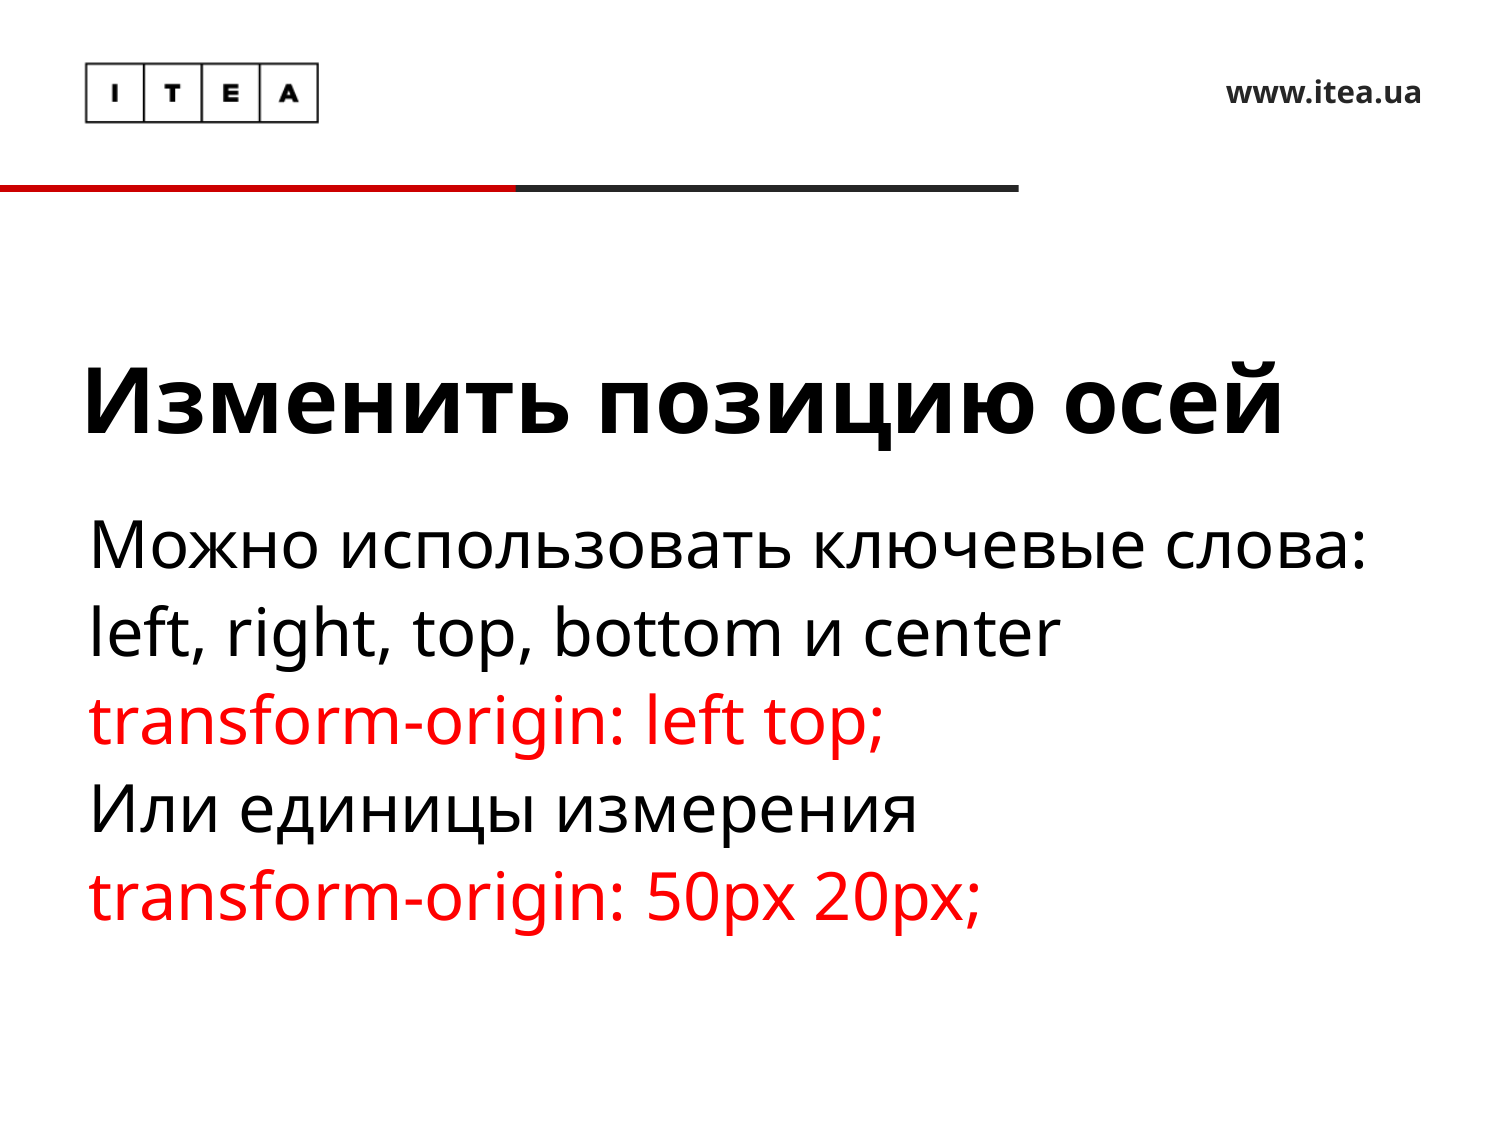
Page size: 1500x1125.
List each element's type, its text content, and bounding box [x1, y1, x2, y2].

title Изменить позицию осей [65, 323, 1425, 421]
picture [57, 49, 344, 133]
list Можно использовать ключевые слова: left, right, top, bottom и center transform-origin: left top; Или единицы измерения transform-origin: 50px 20px; [74, 486, 1416, 1036]
text_box www.itea.ua [1172, 66, 1477, 115]
text_box [0, 185, 516, 192]
text_box [516, 185, 1019, 192]
